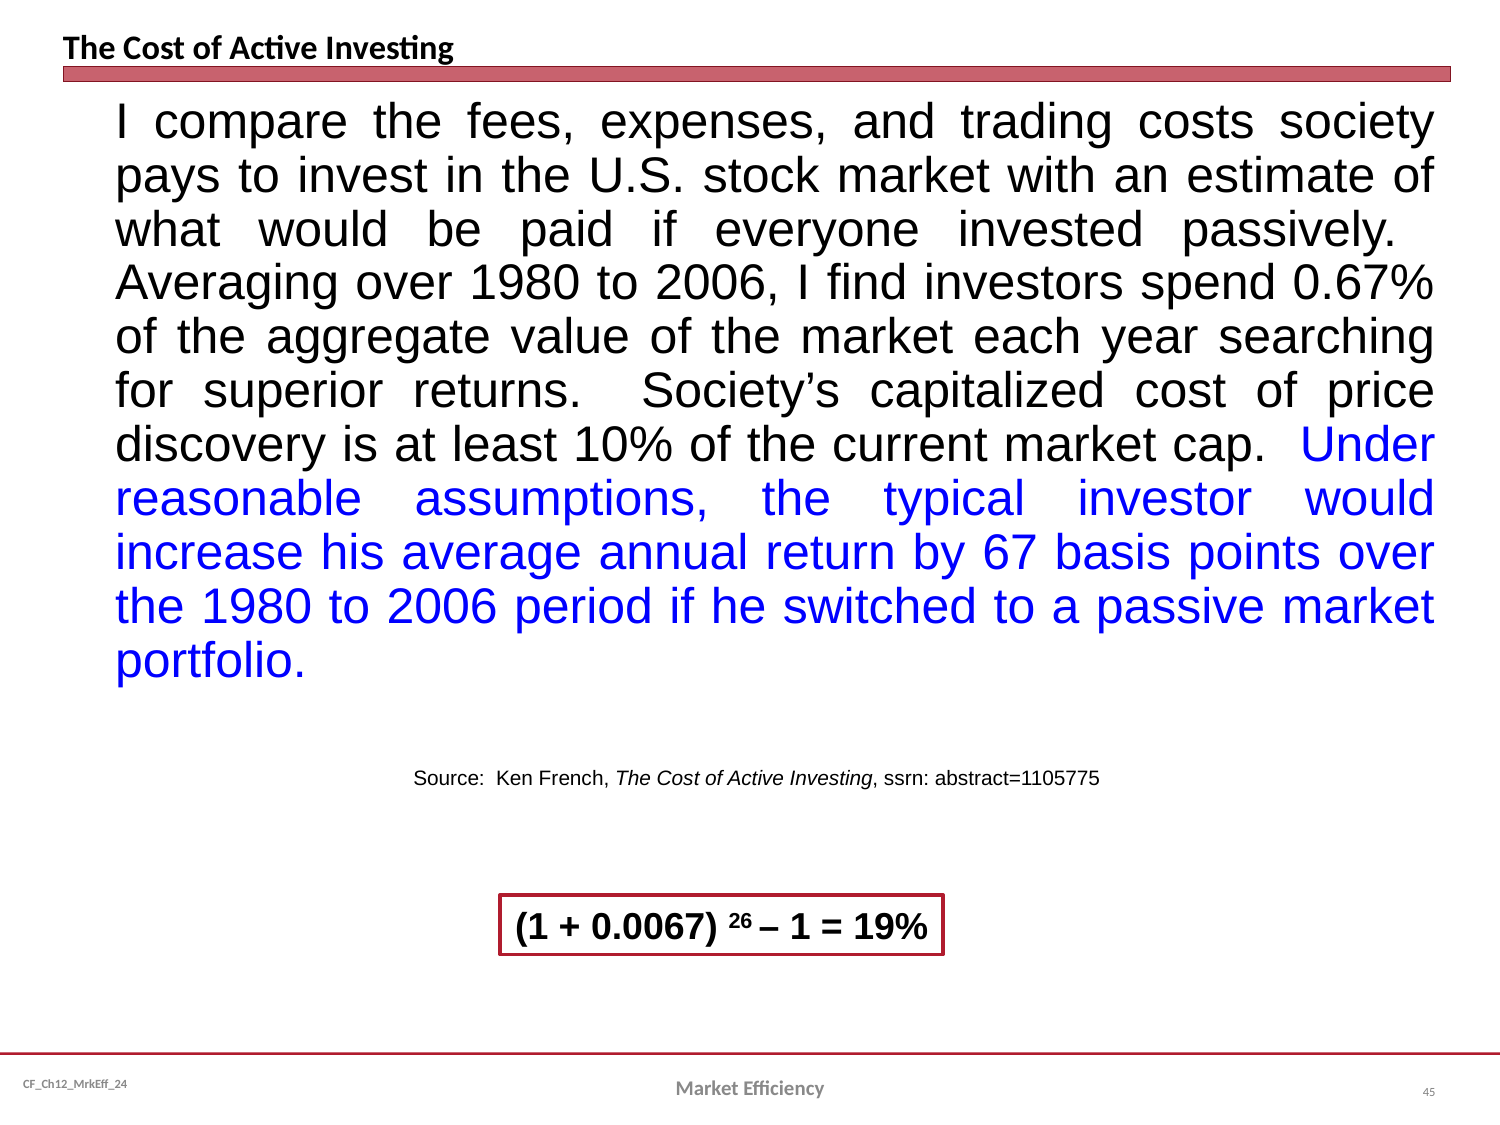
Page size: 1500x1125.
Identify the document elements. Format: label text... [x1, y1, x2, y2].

title The Cost of Active Investing [62, 6, 1451, 67]
list I compare the fees, expenses, and trading costs society pays to invest in the U.S. stock market with an estimate of what would be paid if everyone invested passively. Averaging over 1980 to 2006, I find investors spend 0.67% of the aggregate value of the market each year searching for superior returns. Society’s capitalized cost of price discovery is at least 10% of the current market cap. Under reasonable assumptions, the typical investor would increase his average annual return by 67 basis points over the 1980 to 2006 period if he switched to a passive market portfolio. Source: Ken French, The Cost of Active Investing, ssrn: abstract=1105775 [63, 87, 1451, 1041]
text_box (1 + 0.0067) 26 – 1 = 19% [500, 894, 944, 955]
footer Market Efficiency [512, 1056, 988, 1117]
slide_number 45 [1375, 1061, 1451, 1122]
